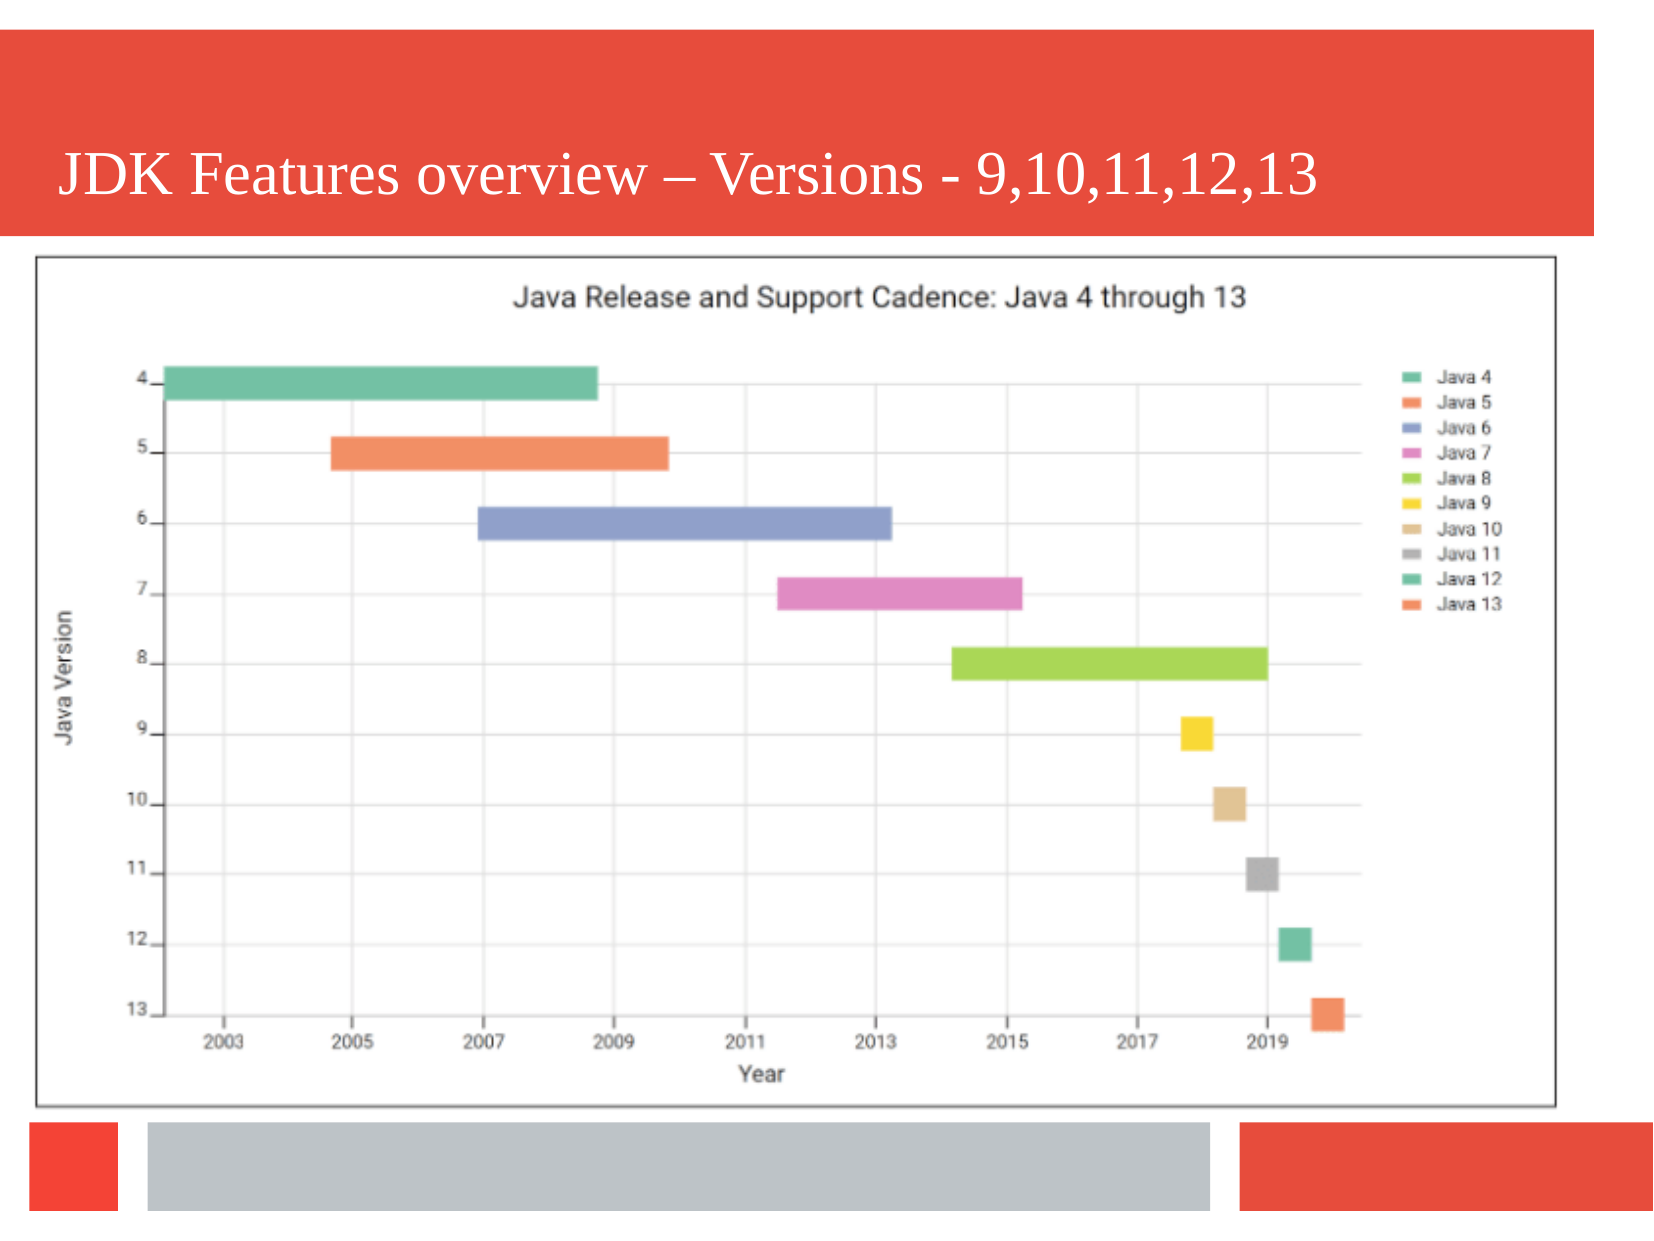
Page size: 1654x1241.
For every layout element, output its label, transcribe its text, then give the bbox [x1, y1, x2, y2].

text_box JDK Features overview – Versions - 9,10,11,12,13 [58, 59, 1594, 207]
picture [26, 245, 1565, 1118]
